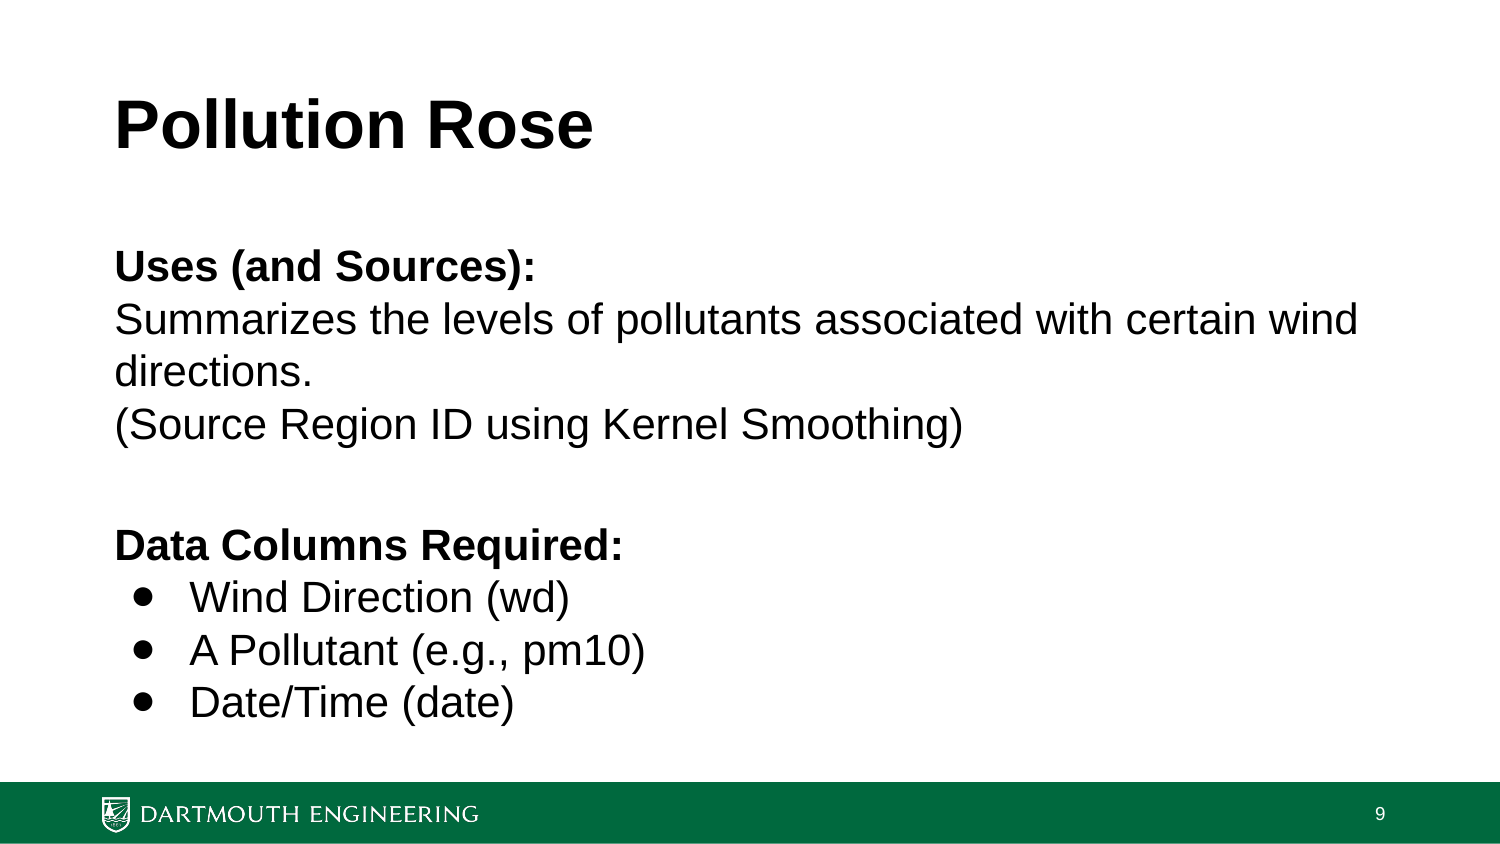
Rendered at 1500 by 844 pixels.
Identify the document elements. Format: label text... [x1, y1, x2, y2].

picture [102, 797, 479, 833]
slide_number ‹#› [1335, 790, 1397, 836]
title Pollution Rose [103, 44, 1397, 208]
list Uses (and Sources): Summarizes the levels of pollutants associated with certain wind directions. (Source Region ID using Kernel Smoothing) Data Columns Required: Wind Direction (wd) A Pollutant (e.g., pm10) Date/Time (date) [103, 224, 1397, 760]
